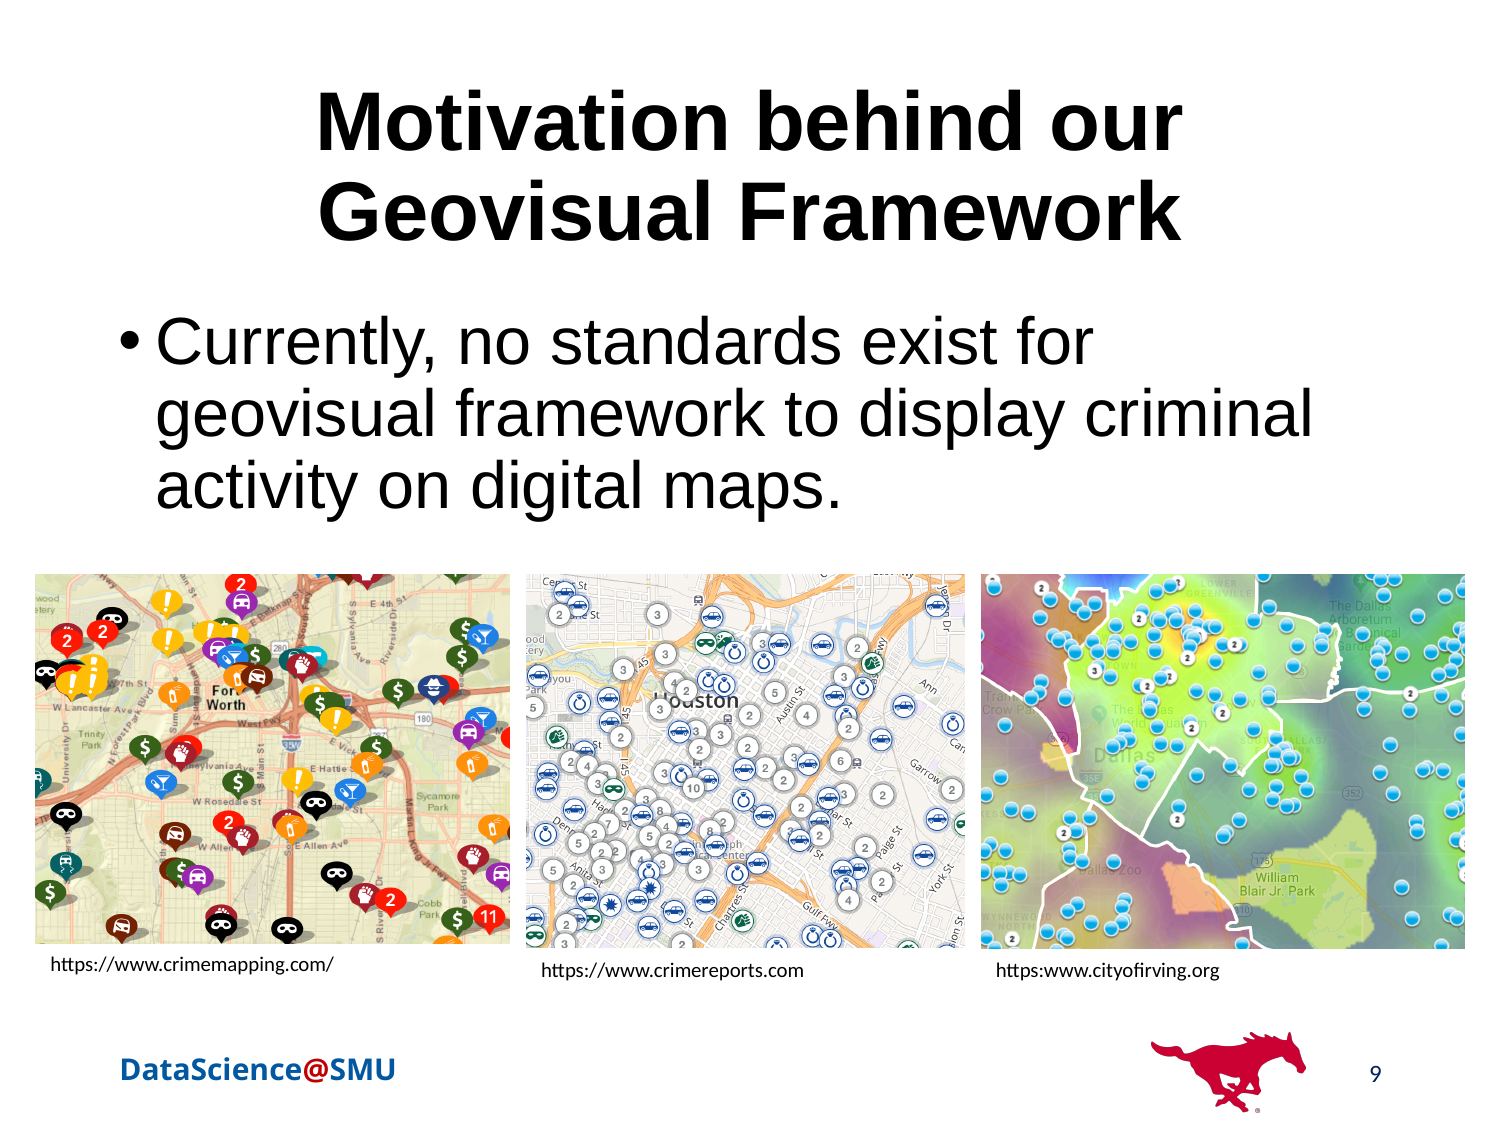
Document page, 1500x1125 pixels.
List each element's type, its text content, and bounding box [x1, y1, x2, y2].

picture [526, 574, 965, 948]
text_box https://www.crimemapping.com/ [35, 944, 354, 984]
title Motivation behind our Geovisual Framework [103, 59, 1397, 278]
list Currently, no standards exist for geovisual framework to display criminal activity on digital maps. [103, 299, 1397, 1014]
text_box https://www.crimereports.com [526, 948, 845, 989]
picture [1151, 1032, 1306, 1042]
slide_number 9 [1059, 1042, 1397, 1103]
picture [980, 574, 1465, 949]
text_box https:www.cityofirving.org [981, 949, 1300, 989]
picture [1151, 1103, 1306, 1113]
picture [35, 574, 510, 944]
